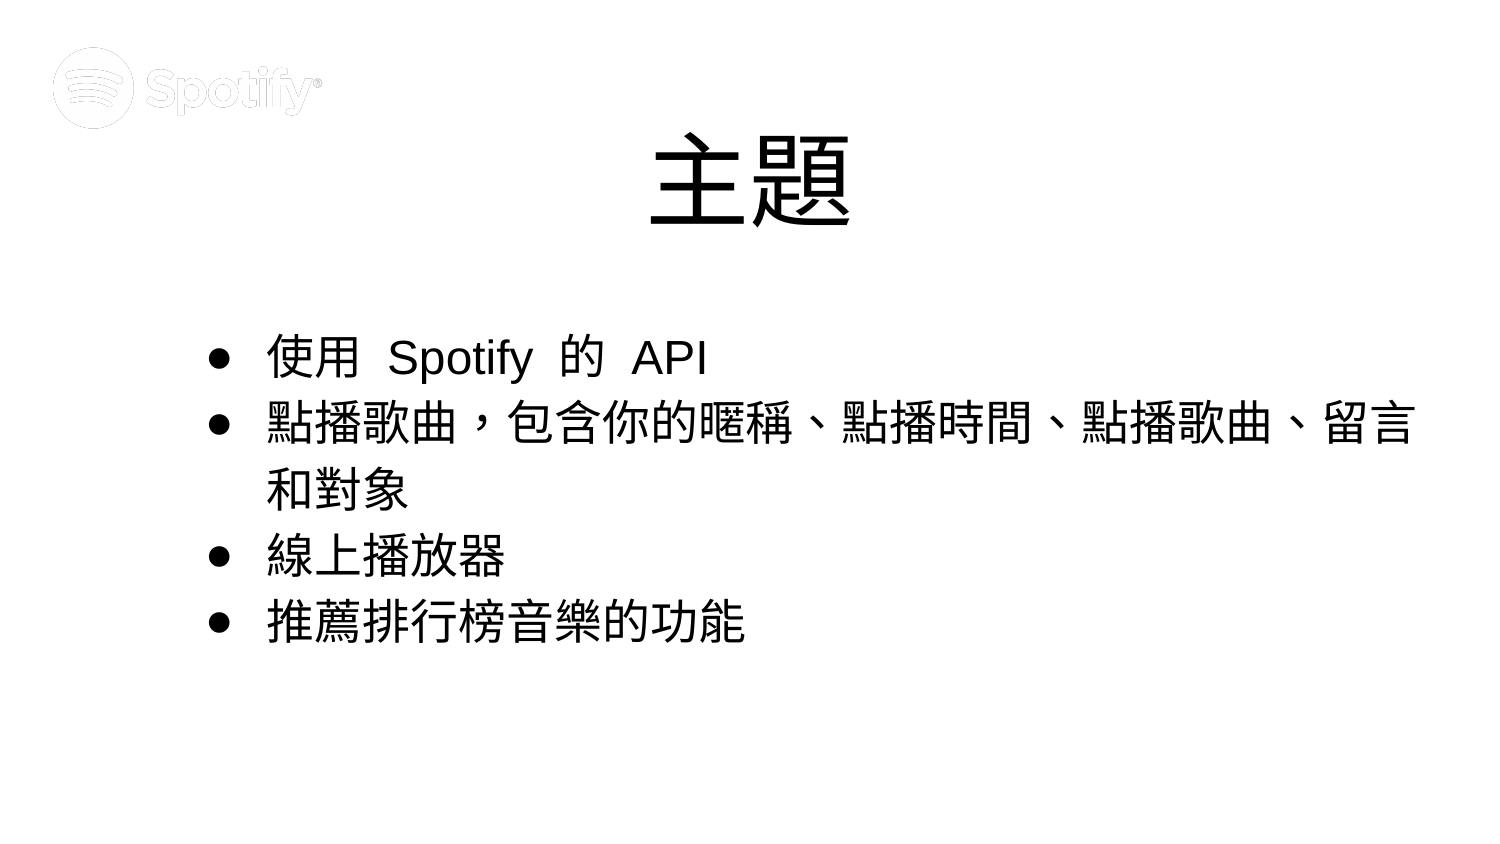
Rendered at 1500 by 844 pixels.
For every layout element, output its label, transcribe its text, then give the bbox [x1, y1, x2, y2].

subtitle 使用 Spotify 的 API 點播歌曲，包含你的暱稱、點播時間、點播歌曲、留言和對象 線上播放器 推薦排行榜音樂的功能 [176, 302, 1449, 800]
picture [50, 47, 324, 130]
title 主題 [51, 95, 1449, 242]
